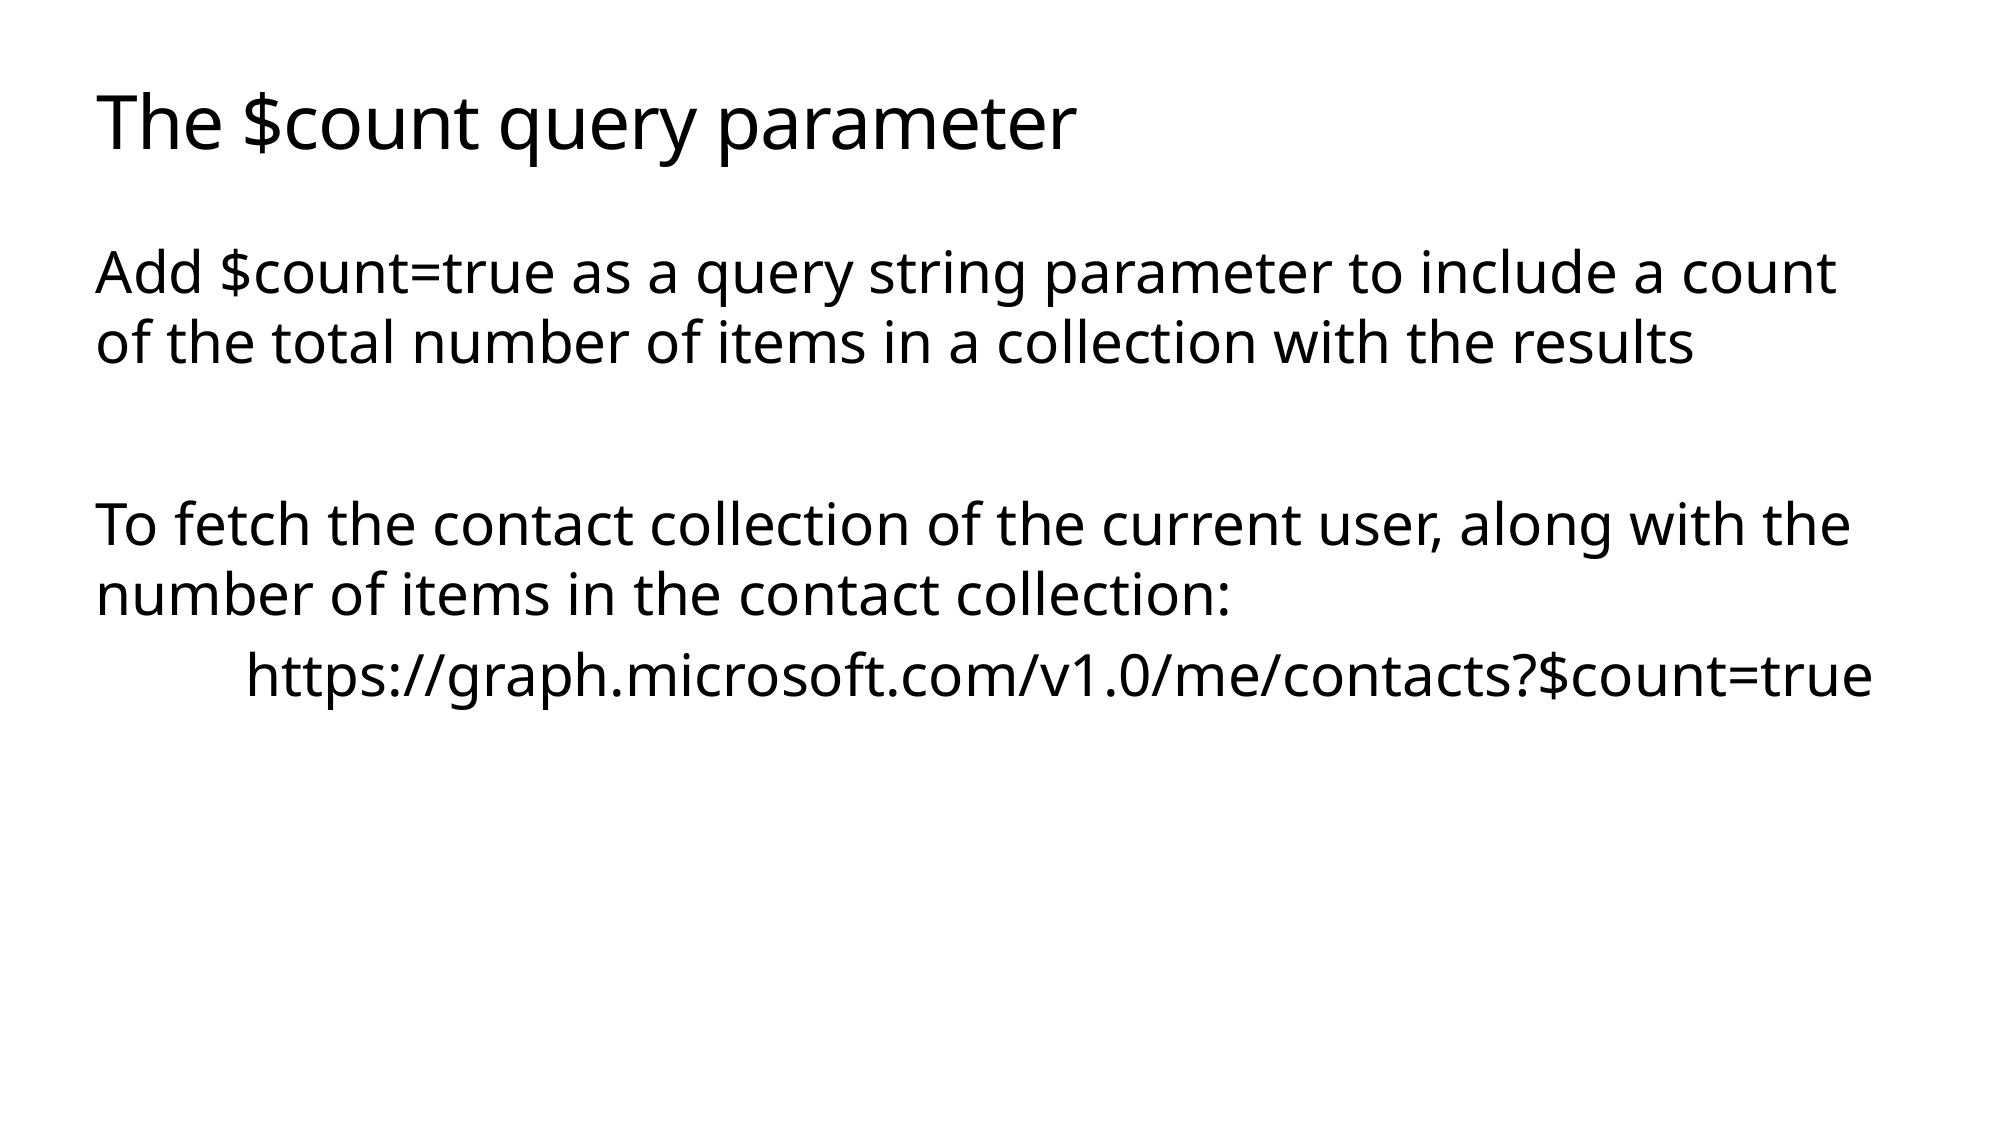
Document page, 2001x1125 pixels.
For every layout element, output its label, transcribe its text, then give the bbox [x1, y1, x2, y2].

list Add $count=true as a query string parameter to include a count of the total number of items in a collection with the results To fetch the contact collection of the current user, along with the number of items in the contact collection: https://graph.microsoft.com/v1.0/me/contacts?$count=true [95, 235, 1904, 872]
title The $count query parameter [96, 75, 1960, 166]
